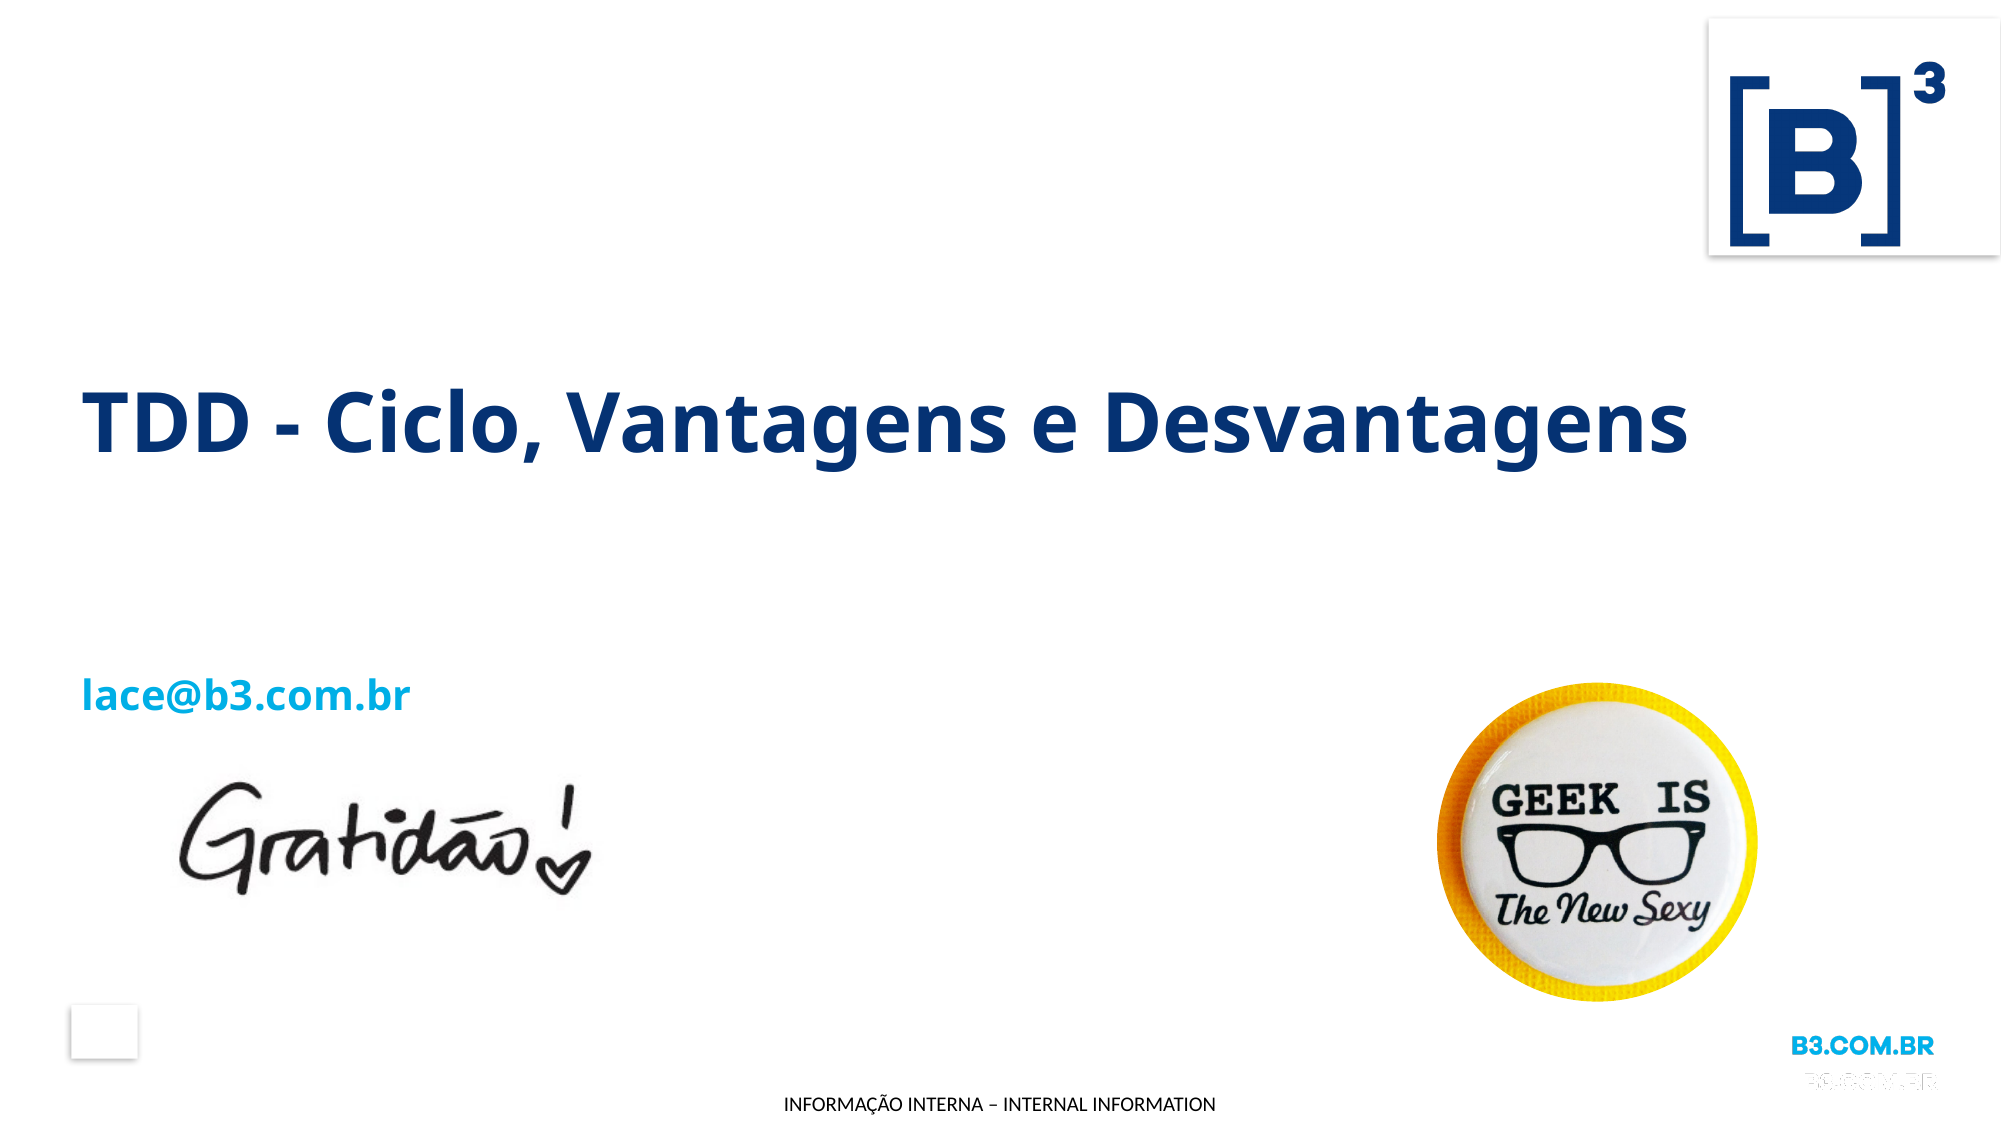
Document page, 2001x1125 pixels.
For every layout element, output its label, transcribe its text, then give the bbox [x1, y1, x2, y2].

picture [1803, 1069, 1938, 1094]
picture [137, 733, 646, 952]
title TDD - Ciclo, Vantagens e Desvantagens lace@b3.com.br [66, 361, 1733, 681]
picture [1649, 0, 1981, 327]
picture [1436, 682, 1758, 1002]
picture [1791, 1031, 1934, 1059]
